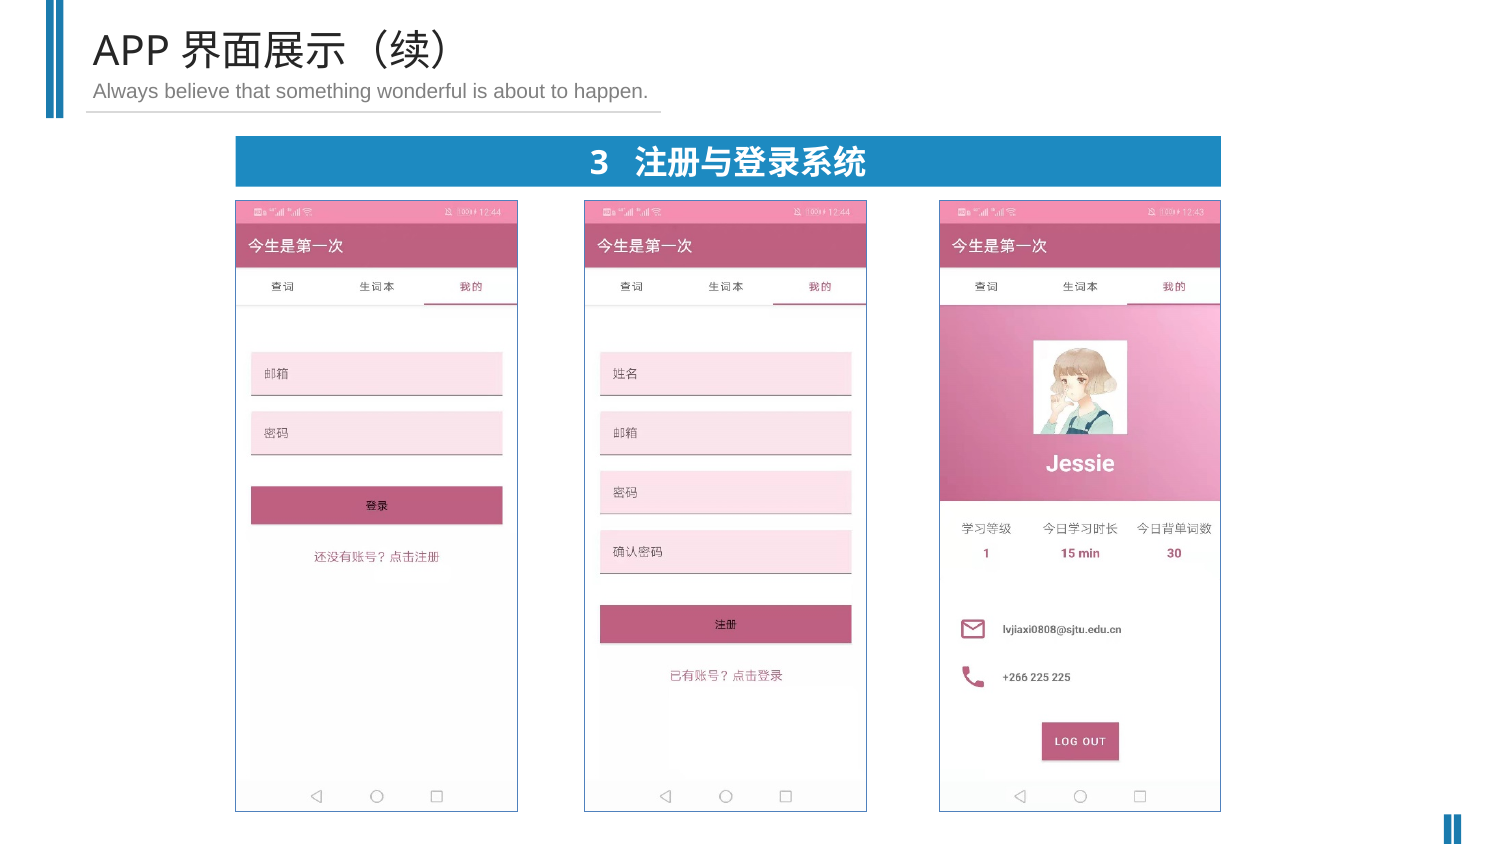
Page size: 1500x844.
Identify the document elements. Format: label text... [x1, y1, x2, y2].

text_box Always believe that something wonderful is about to happen. [78, 70, 714, 111]
picture [235, 200, 518, 812]
picture [584, 200, 867, 812]
text_box 3 注册与登录系统 [233, 134, 1223, 189]
picture [938, 200, 1222, 812]
text_box APP界面展示（续） [78, 15, 714, 70]
